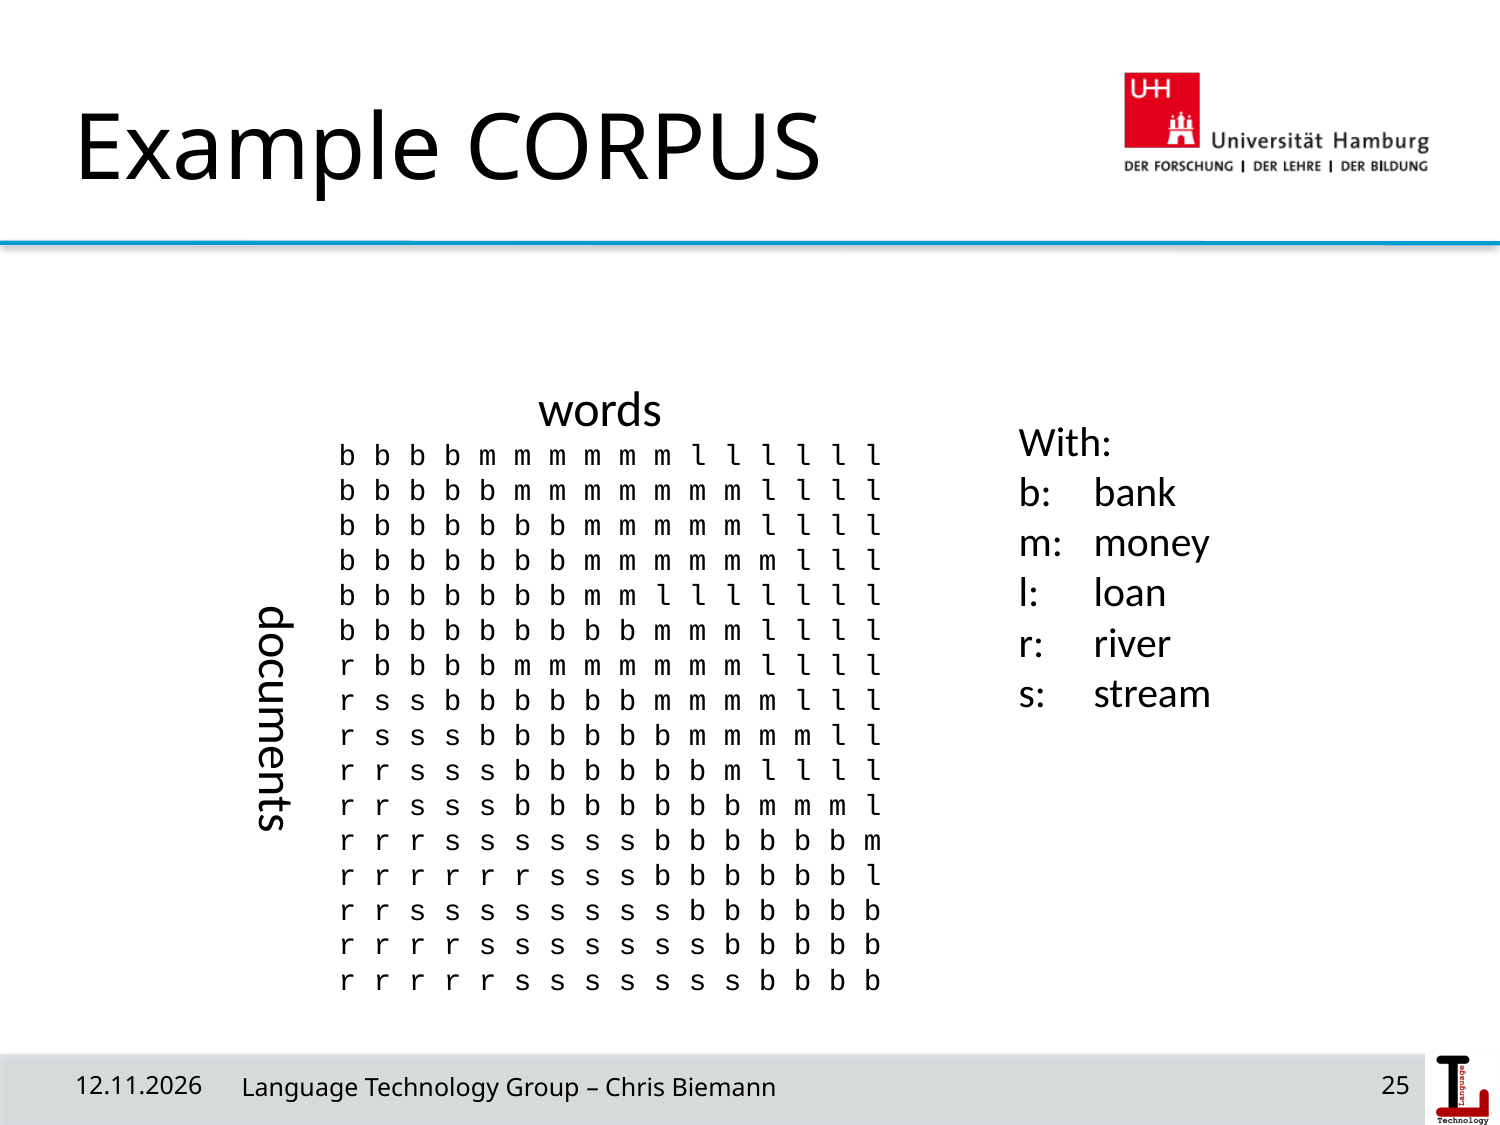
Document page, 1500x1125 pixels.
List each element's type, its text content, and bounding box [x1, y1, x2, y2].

text_box 18/06/19 [74, 1056, 224, 1117]
text_box With: b: bank m: money l: loan r: river s: stream [1003, 407, 1500, 773]
text_box b b b b m m m m m m l l l l l l b b b b b m m m m m m m l l l l b b b b b b b m m m m m l l l l b b b b b b b m m m m m m l l l b b b b b b b m m l l l l l l l b b b b b b b b b m m m l l l l r b b b b m m m m m m m l l l l r s s b b b b b b m m m m l l l r s s s b b b b b b m m m m l l r r s s s b b b b b b m l l l l r r s s s b b b b b b b m m m l r r r s s s s s s b b b b b b m r r r r r r s s s b b b b b b l r r s s s s s s s s b b b b b b r r r r s s s s s s s b b b b b r r r r r s s s s s s s b b b b [323, 428, 939, 1004]
text_box Language Technology Group – Chris Biemann [235, 1056, 978, 1117]
text_box documents [233, 488, 324, 950]
picture [1425, 1052, 1500, 1125]
text_box words [369, 368, 831, 445]
slide_number 25 [1196, 1056, 1425, 1117]
title Example CORPUS [58, 80, 1187, 218]
